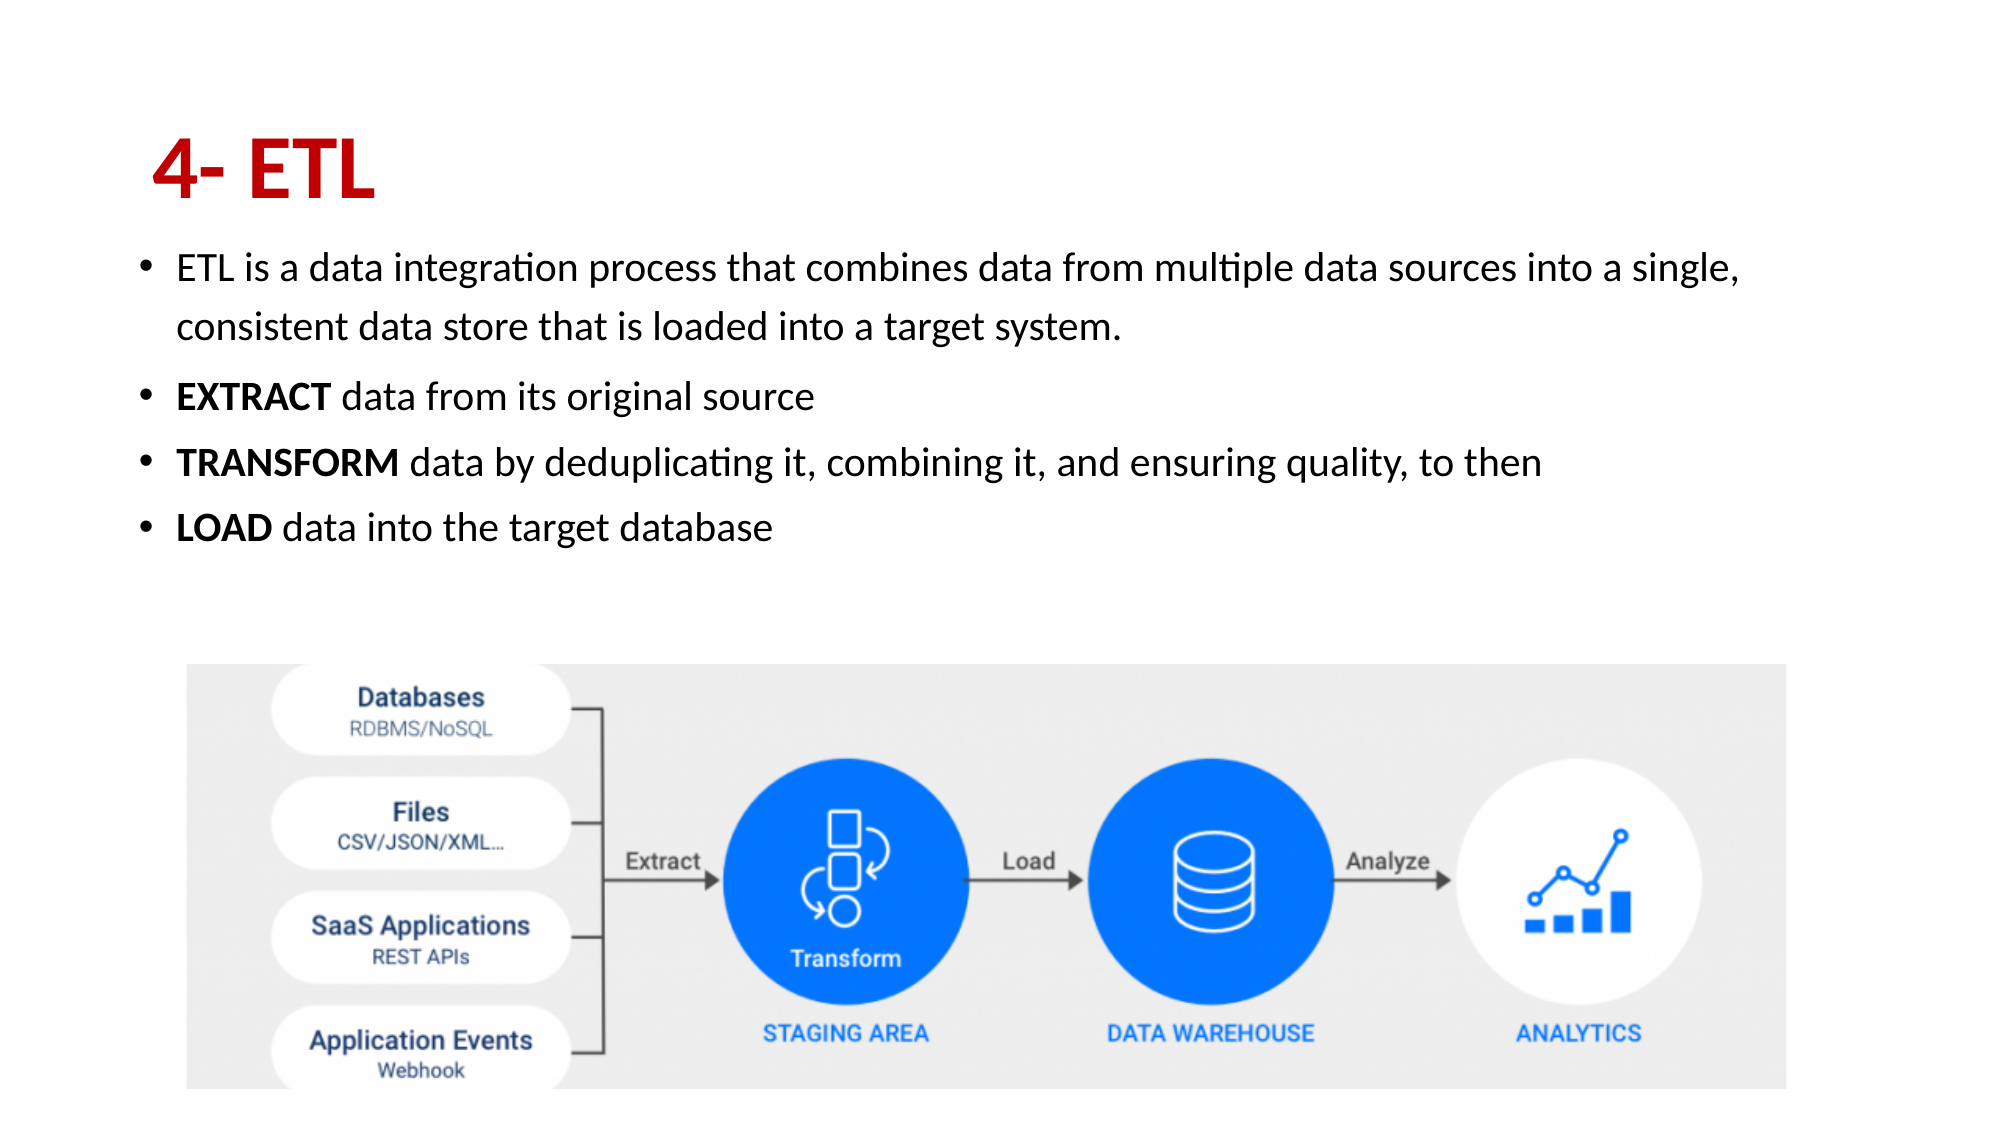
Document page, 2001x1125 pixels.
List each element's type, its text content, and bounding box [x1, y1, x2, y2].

list ETL is a data integration process that combines data from multiple data sources into a single, consistent data store that is loaded into a target system. EXTRACT data from its original source TRANSFORM data by deduplicating it, combining it, and ensuring quality, to then LOAD data into the target database [124, 237, 1849, 952]
picture [186, 664, 1787, 1089]
title 4- ETL [137, 59, 1863, 278]
